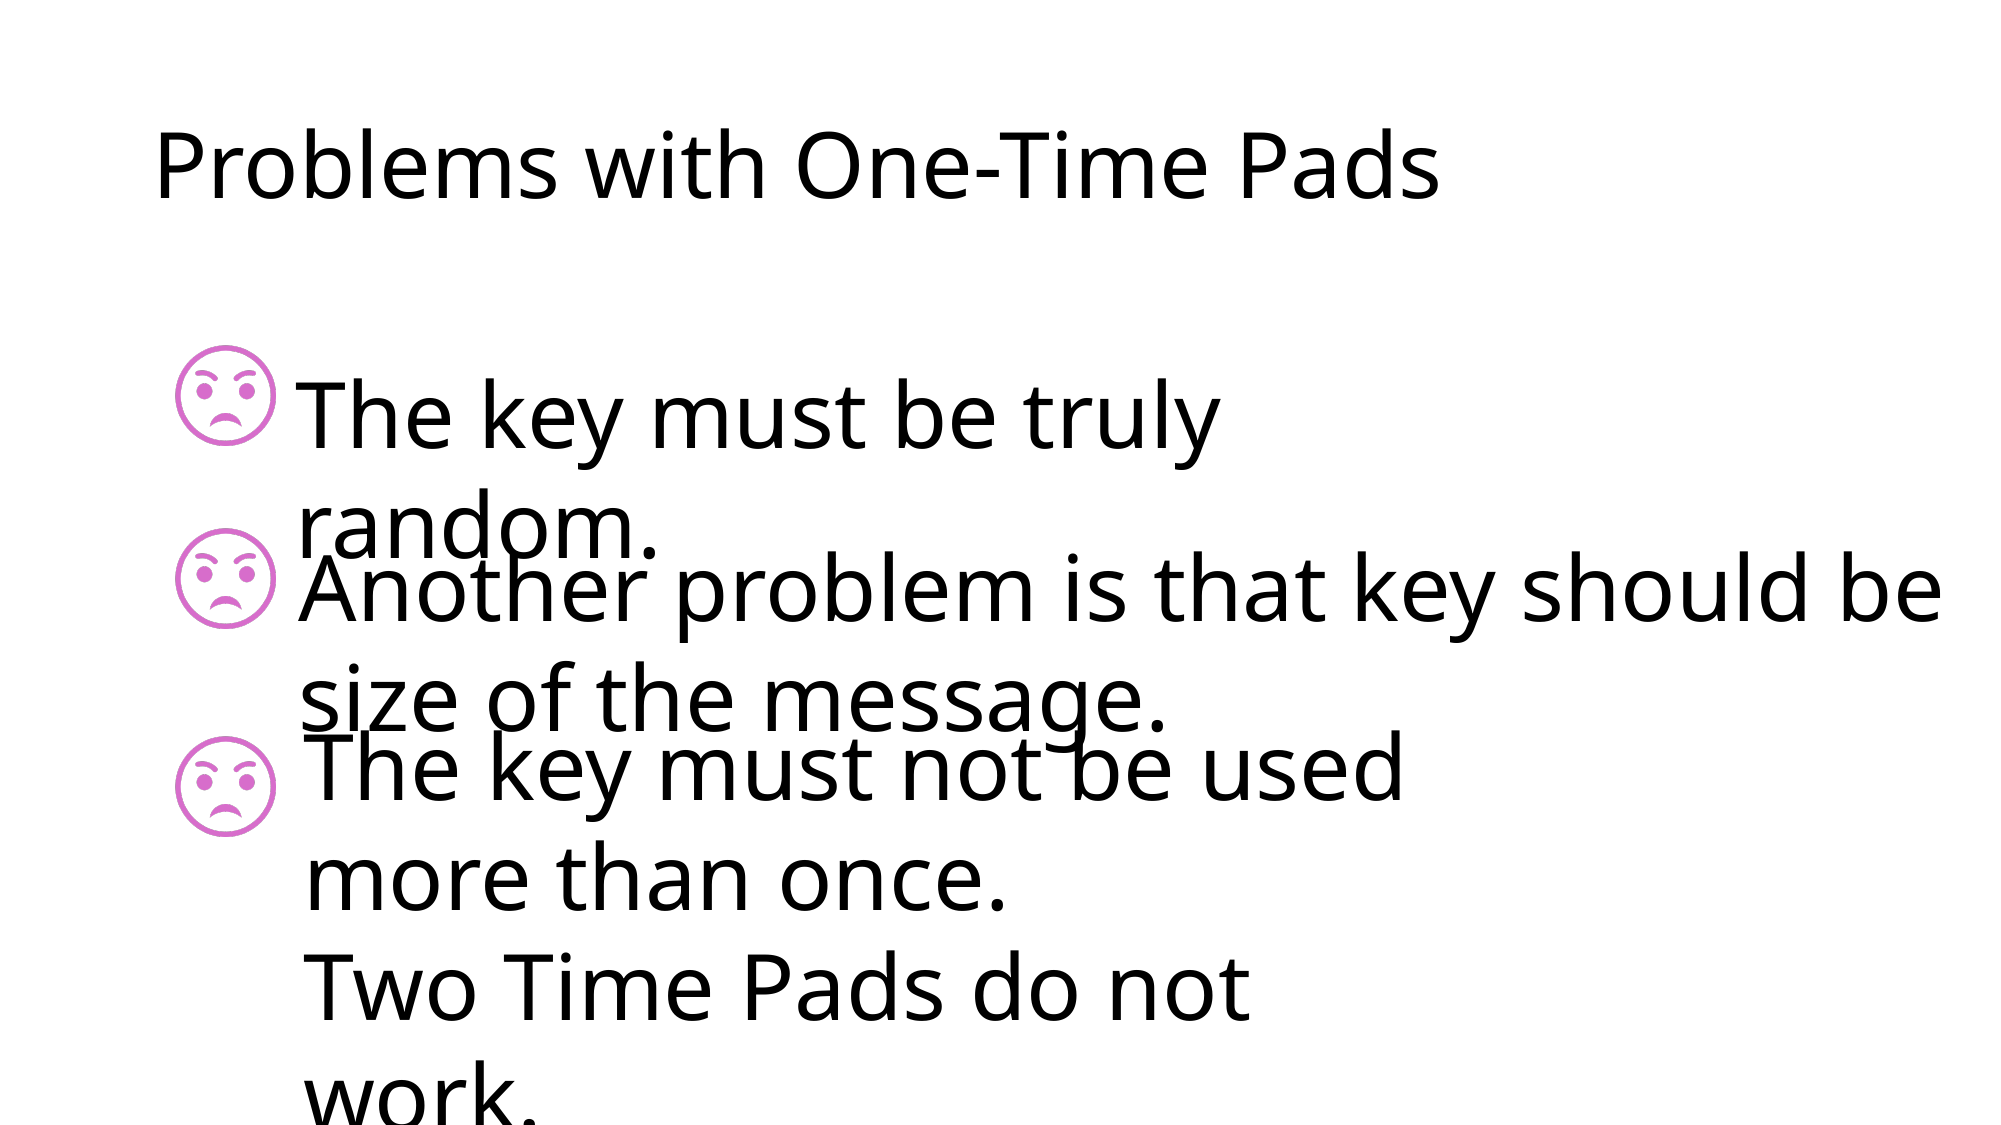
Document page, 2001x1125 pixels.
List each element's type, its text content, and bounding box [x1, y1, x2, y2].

title Problems with One-Time Pads [137, 59, 1863, 278]
picture [161, 514, 289, 642]
text_box The key must be truly random. [281, 349, 1281, 522]
text_box The key must not be used more than once. Two Time Pads do not work. [288, 701, 1476, 1125]
text_box Another problem is that key should be size of the message. [284, 522, 1999, 758]
picture [161, 722, 289, 850]
picture [161, 331, 289, 459]
